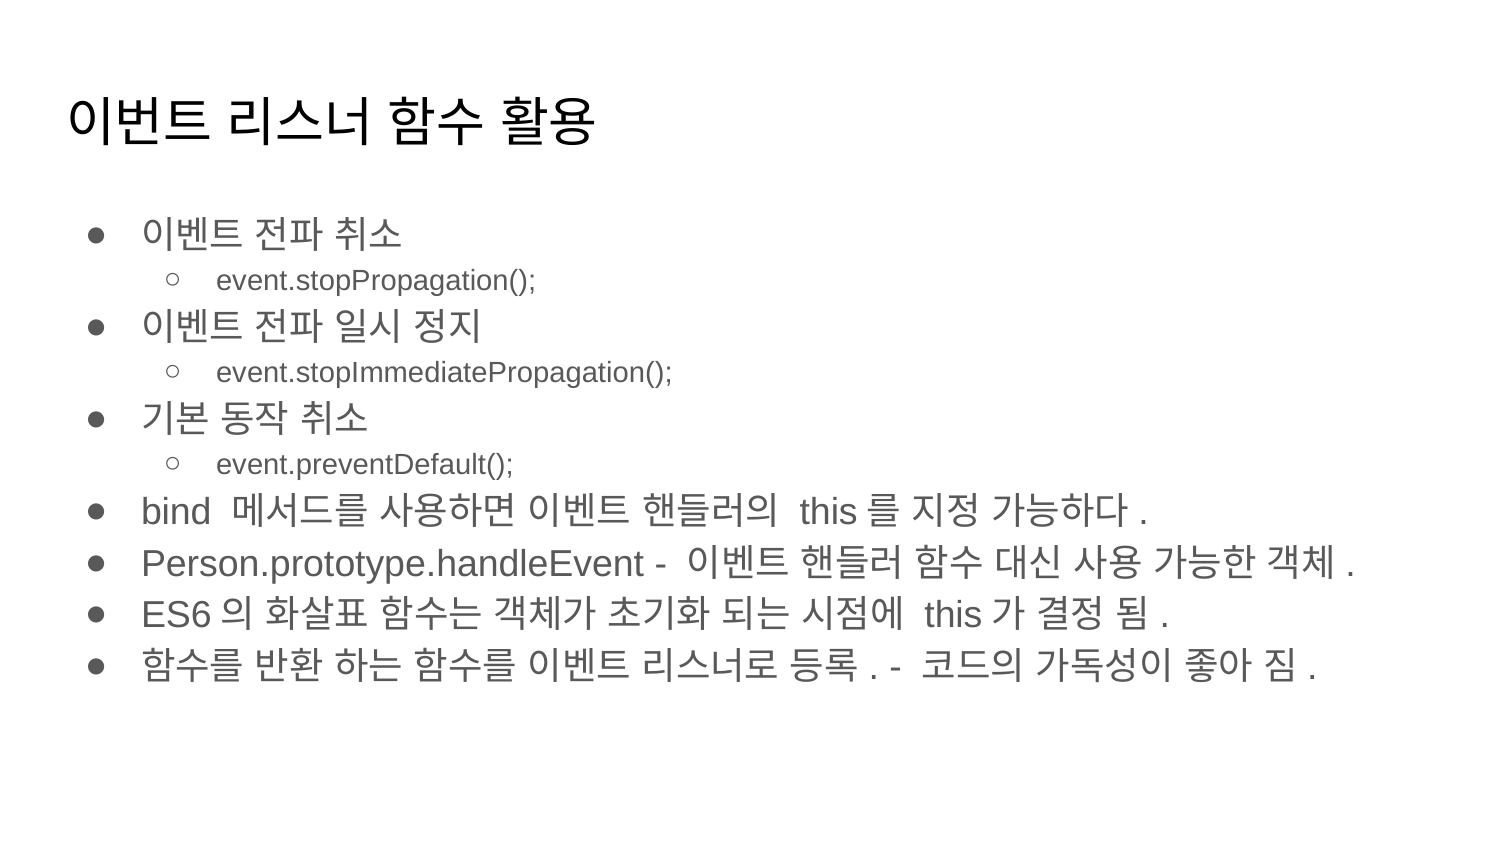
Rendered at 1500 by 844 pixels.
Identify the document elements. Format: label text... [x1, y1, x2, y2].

list 이벤트 전파 취소 event.stopPropagation(); 이벤트 전파 일시 정지 event.stopImmediatePropagation(); 기본 동작 취소 event.preventDefault(); bind 메서드를 사용하면 이벤트 핸들러의 this를 지정 가능하다. Person.prototype.handleEvent - 이벤트 핸들러 함수 대신 사용 가능한 객체. ES6의 화살표 함수는 객체가 초기화 되는 시점에 this가 결정 됨. 함수를 반환 하는 함수를 이벤트 리스너로 등록. - 코드의 가독성이 좋아 짐. [51, 189, 1449, 750]
title 이번트 리스너 함수 활용 [51, 72, 1449, 167]
